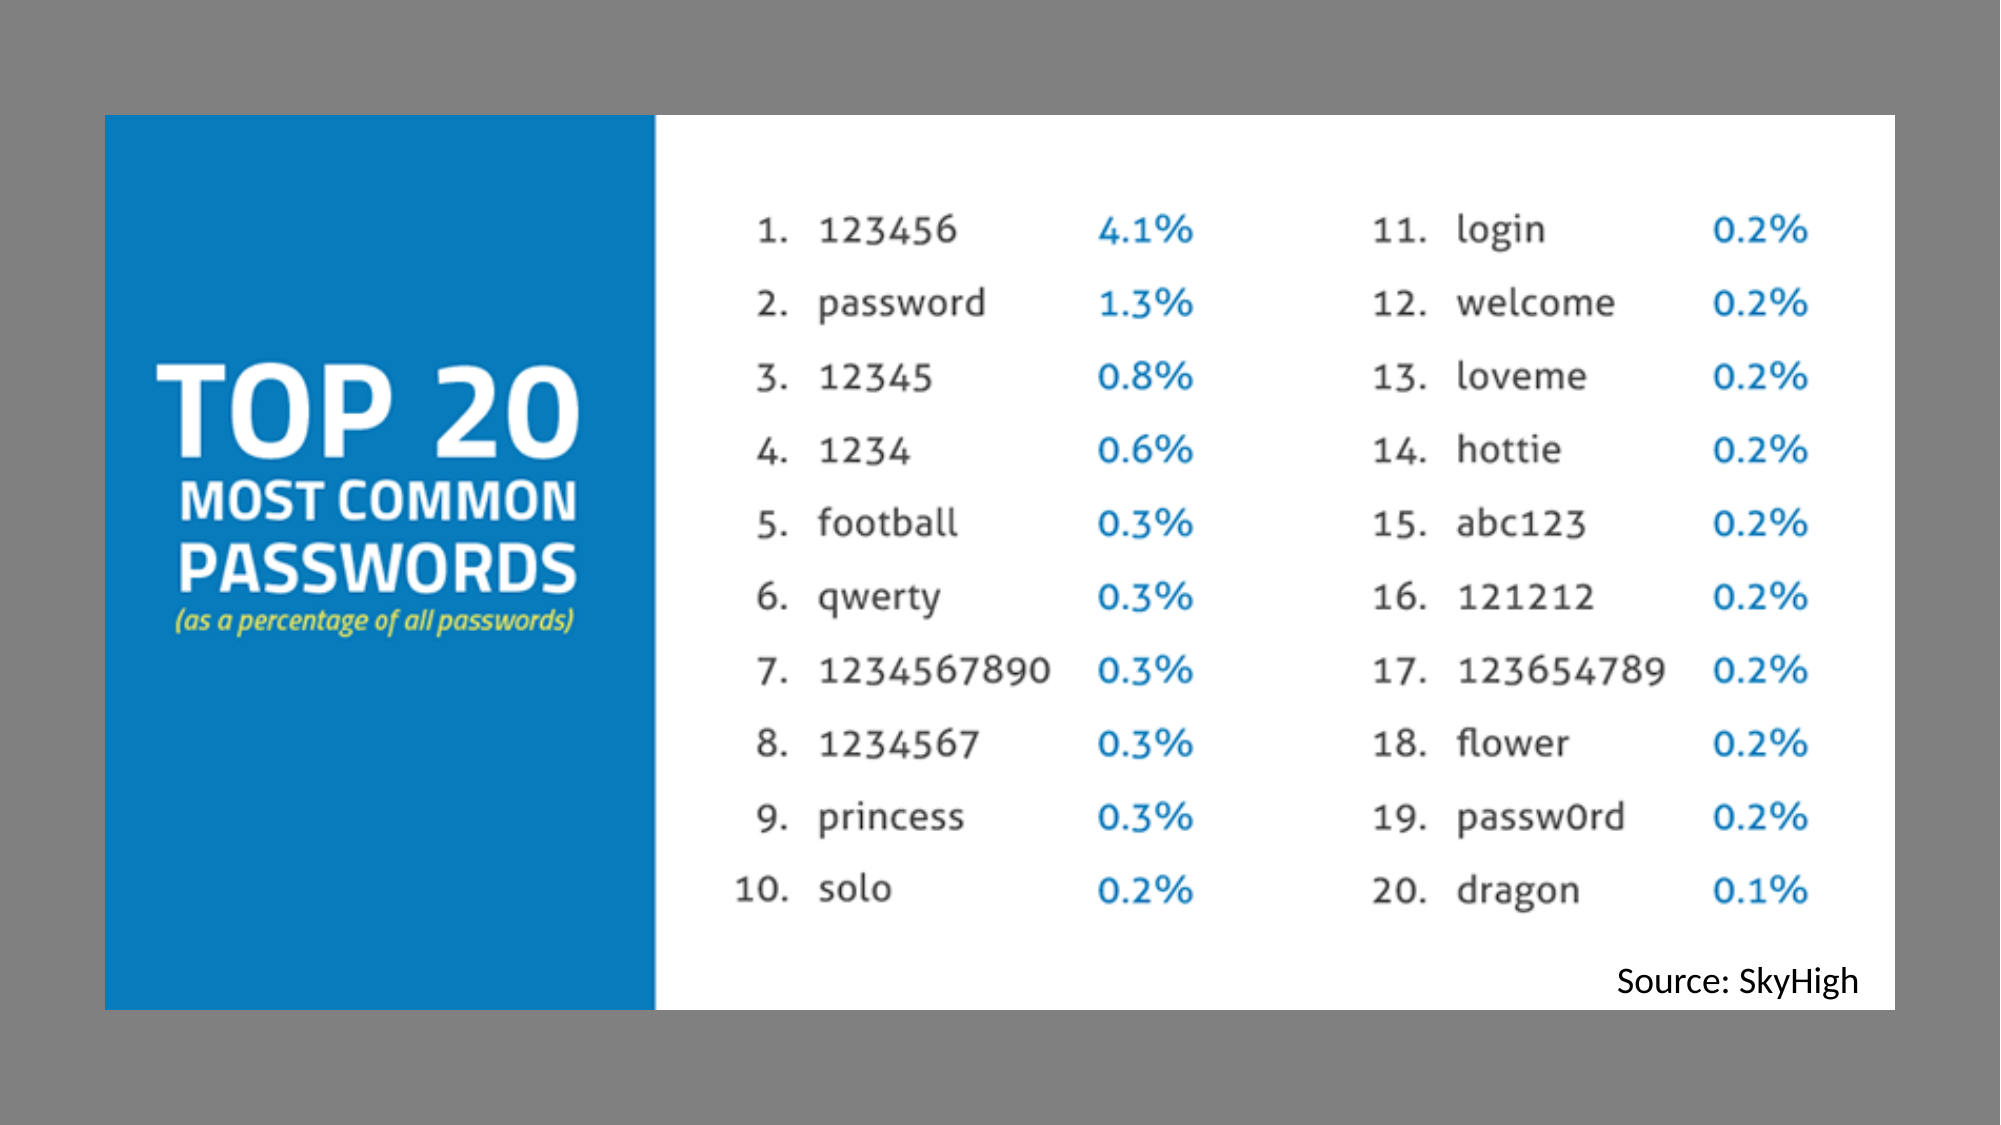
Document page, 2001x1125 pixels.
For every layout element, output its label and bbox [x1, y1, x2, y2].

picture [105, 115, 1895, 1010]
